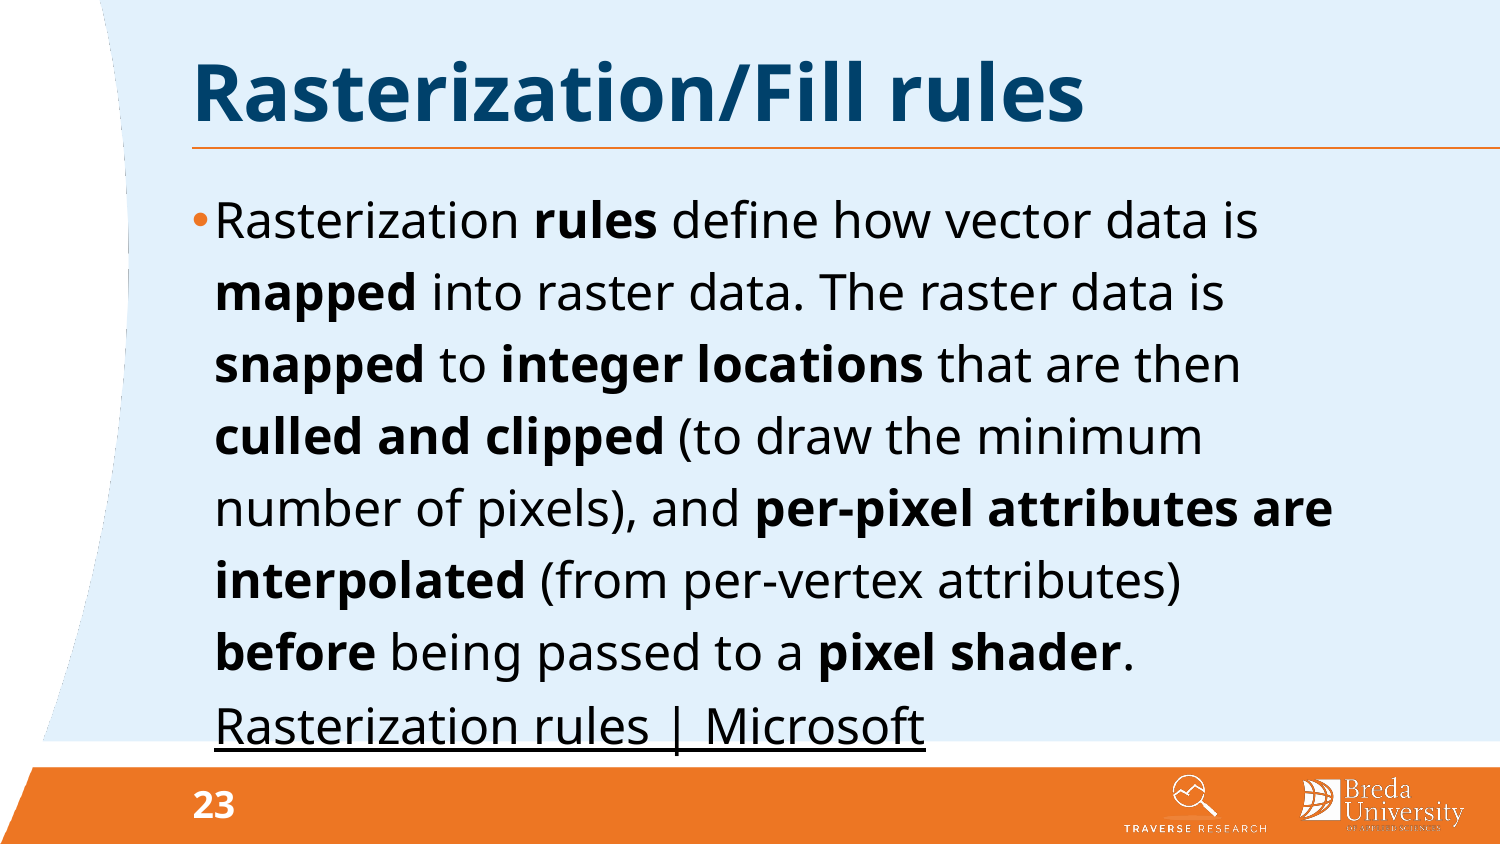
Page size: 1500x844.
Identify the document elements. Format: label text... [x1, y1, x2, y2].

picture [0, 0, 1500, 844]
list Rasterization rules define how vector data is mapped into raster data. The raster data is snapped to integer locations that are then culled and clipped (to draw the minimum number of pixels), and per-pixel attributes are interpolated (from per-vertex attributes) before being passed to a pixel shader. Rasterization rules | Microsoft [191, 176, 1341, 741]
title Rasterization/Fill rules [191, 3, 1341, 138]
slide_number 23 [177, 773, 351, 819]
